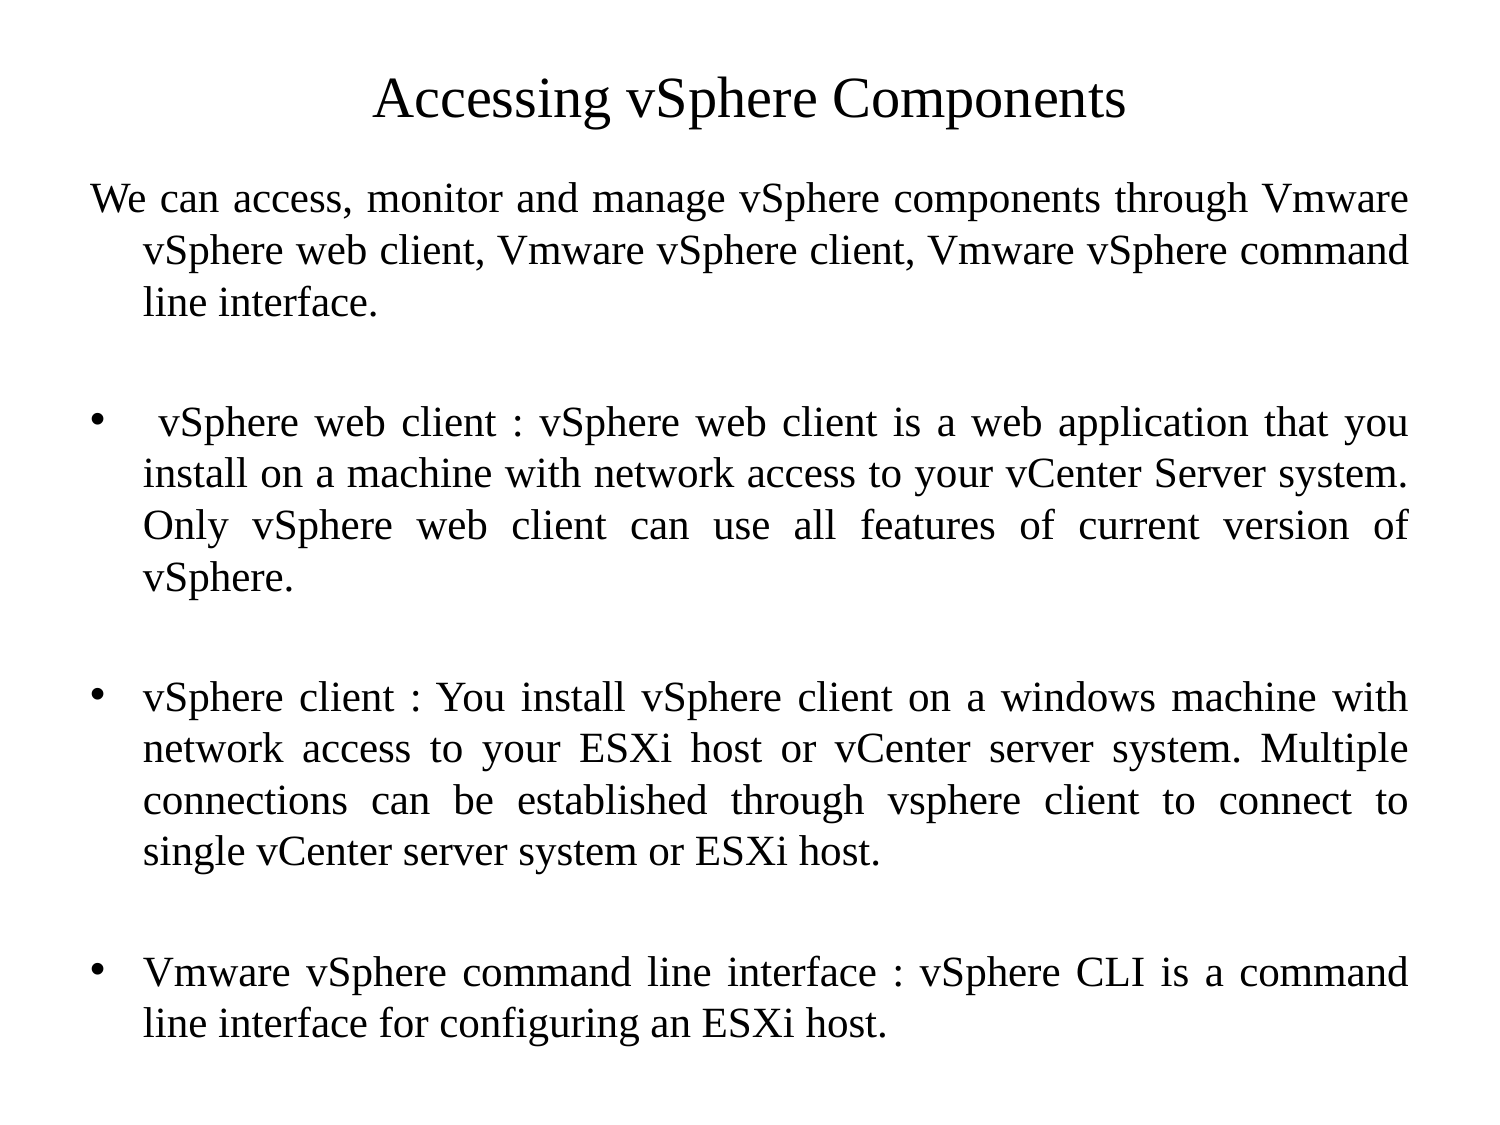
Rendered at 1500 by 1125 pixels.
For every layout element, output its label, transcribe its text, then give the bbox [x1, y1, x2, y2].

title Accessing vSphere Components [75, 0, 1425, 162]
list We can access, monitor and manage vSphere components through Vmware vSphere web client, Vmware vSphere client, Vmware vSphere command line interface. vSphere web client : vSphere web client is a web application that you install on a machine with network access to your vCenter Server system. Only vSphere web client can use all features of current version of vSphere. vSphere client : You install vSphere client on a windows machine with network access to your ESXi host or vCenter server system. Multiple connections can be established through vsphere client to connect to single vCenter server system or ESXi host. Vmware vSphere command line interface : vSphere CLI is a command line interface for configuring an ESXi host. [75, 162, 1425, 1063]
